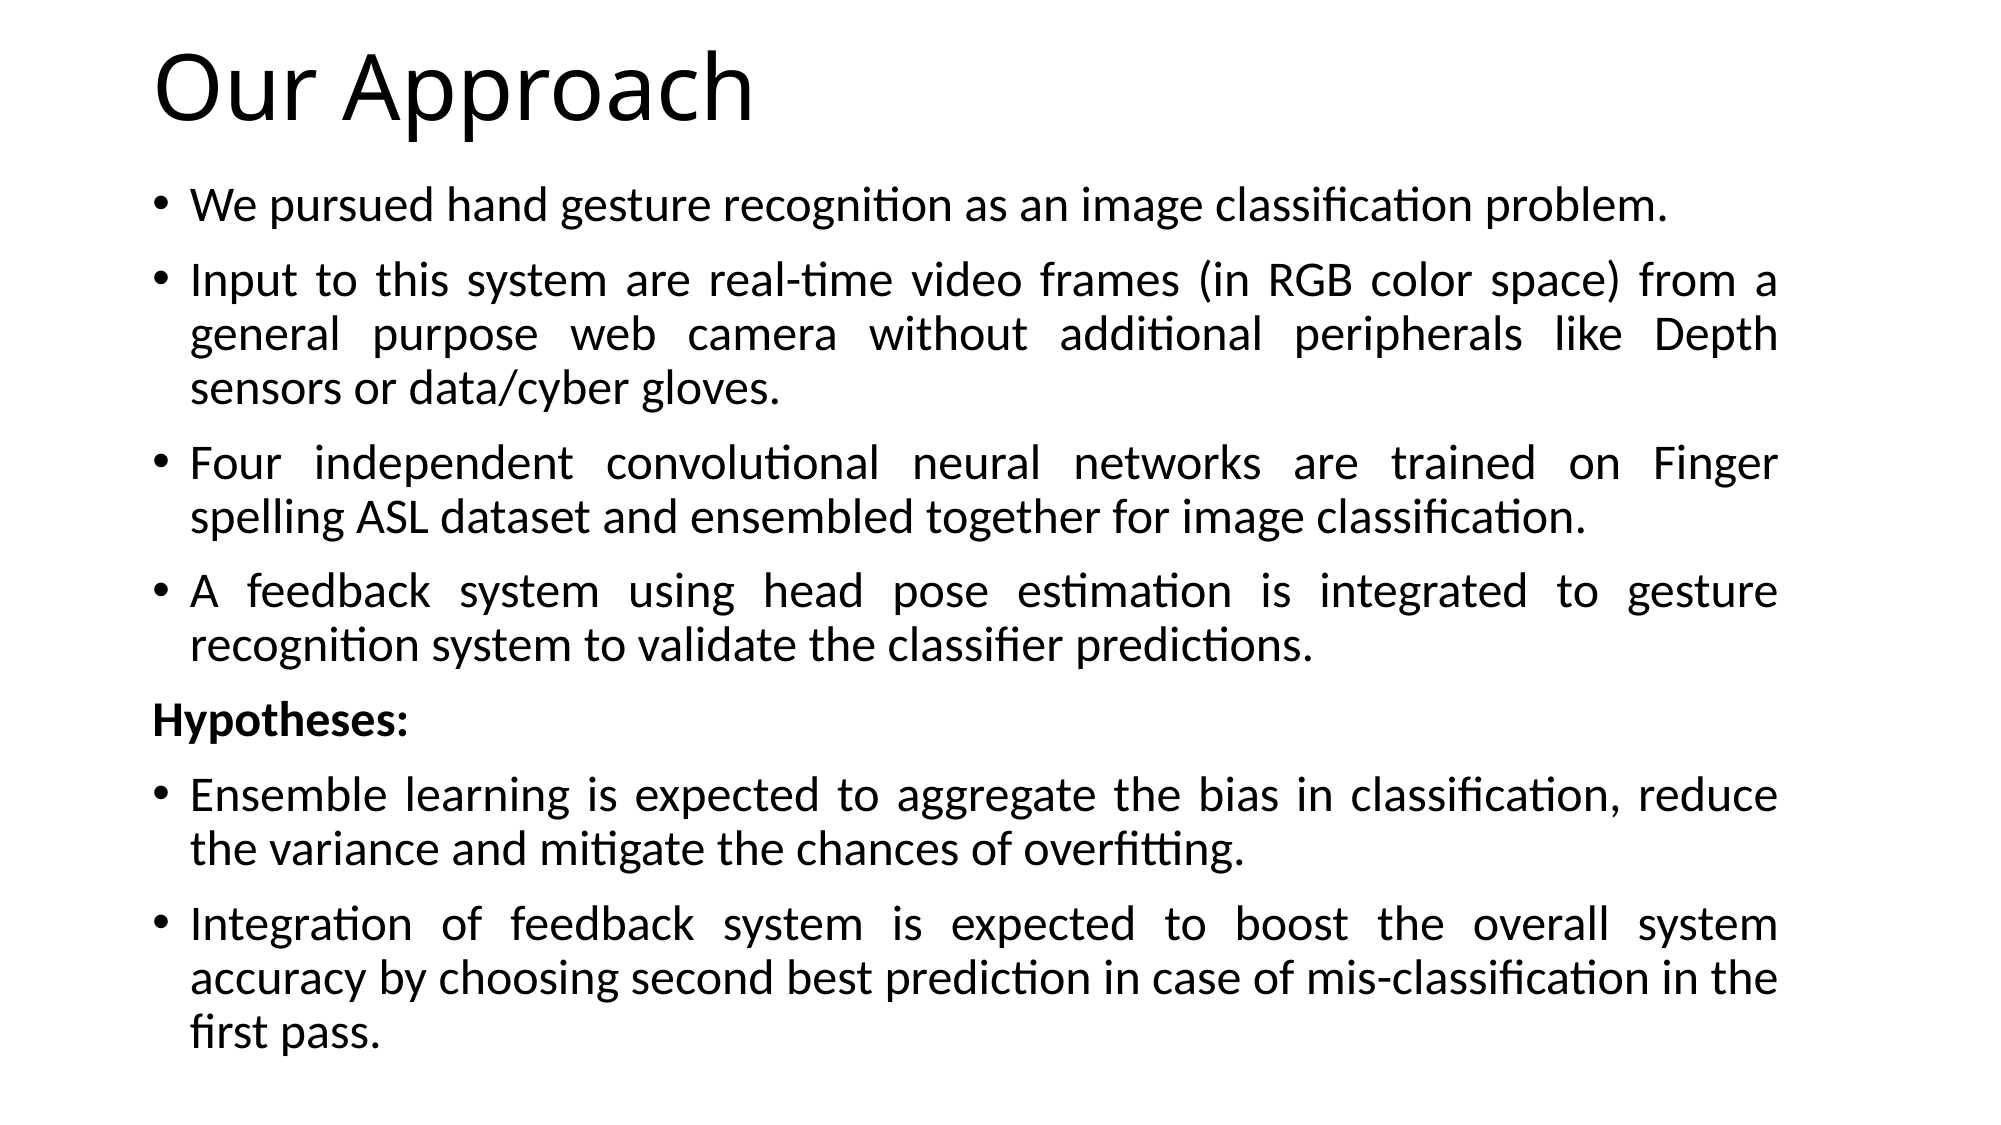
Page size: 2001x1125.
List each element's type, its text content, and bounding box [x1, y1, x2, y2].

list We pursued hand gesture recognition as an image classification problem. Input to this system are real-time video frames (in RGB color space) from a general purpose web camera without additional peripherals like Depth sensors or data/cyber gloves. Four independent convolutional neural networks are trained on Finger spelling ASL dataset and ensembled together for image classification. A feedback system using head pose estimation is integrated to gesture recognition system to validate the classifier predictions. Hypotheses: Ensemble learning is expected to aggregate the bias in classification, reduce the variance and mitigate the chances of overfitting. Integration of feedback system is expected to boost the overall system accuracy by choosing second best prediction in case of mis-classification in the first pass. [137, 170, 1795, 1125]
title Our Approach [137, 0, 1863, 200]
